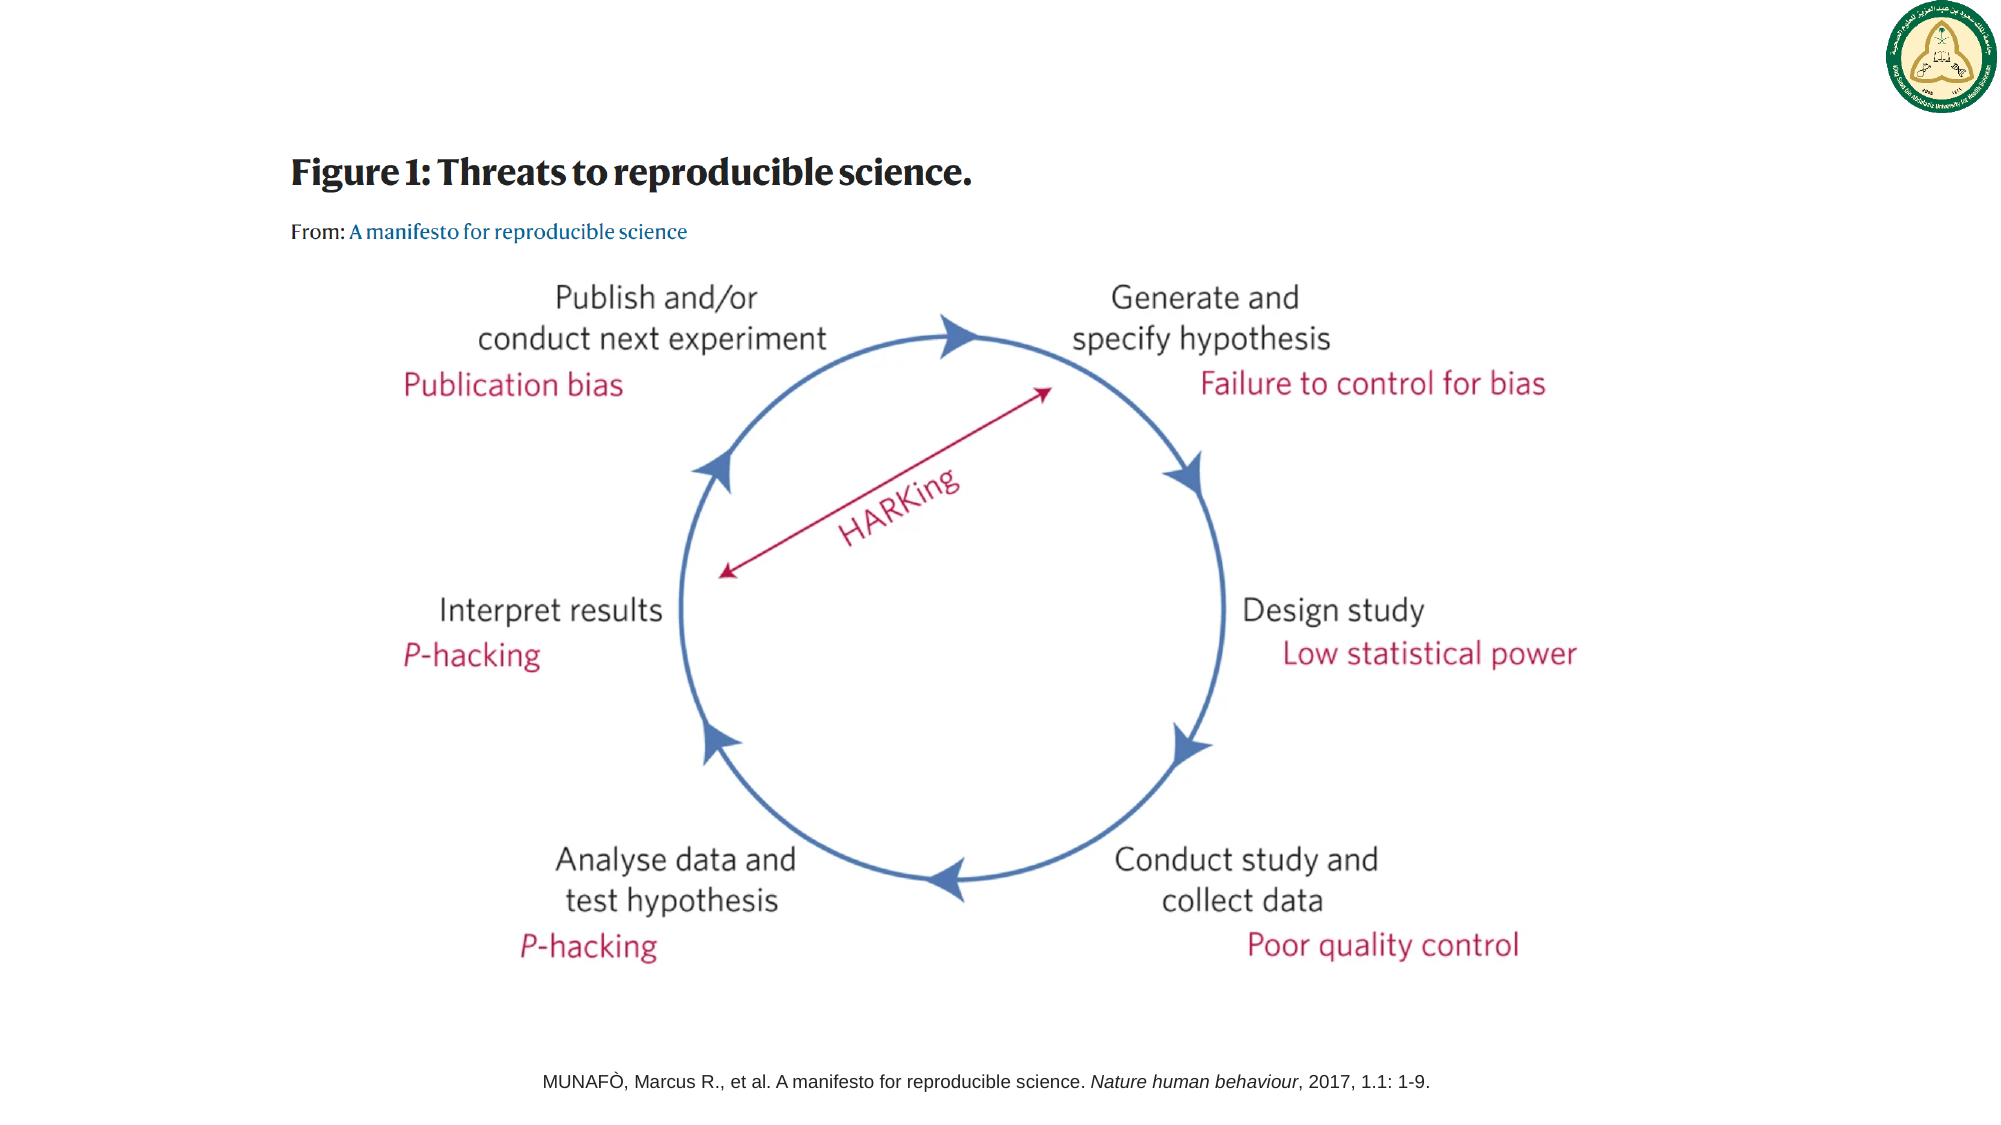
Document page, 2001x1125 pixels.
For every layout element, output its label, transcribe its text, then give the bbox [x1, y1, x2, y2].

text_box MUNAFÒ, Marcus R., et al. A manifesto for reproducible science. Nature human behaviour, 2017, 1.1: 1-9.‏ [486, 1062, 1487, 1100]
picture [280, 141, 1589, 967]
picture [1886, 0, 1997, 113]
